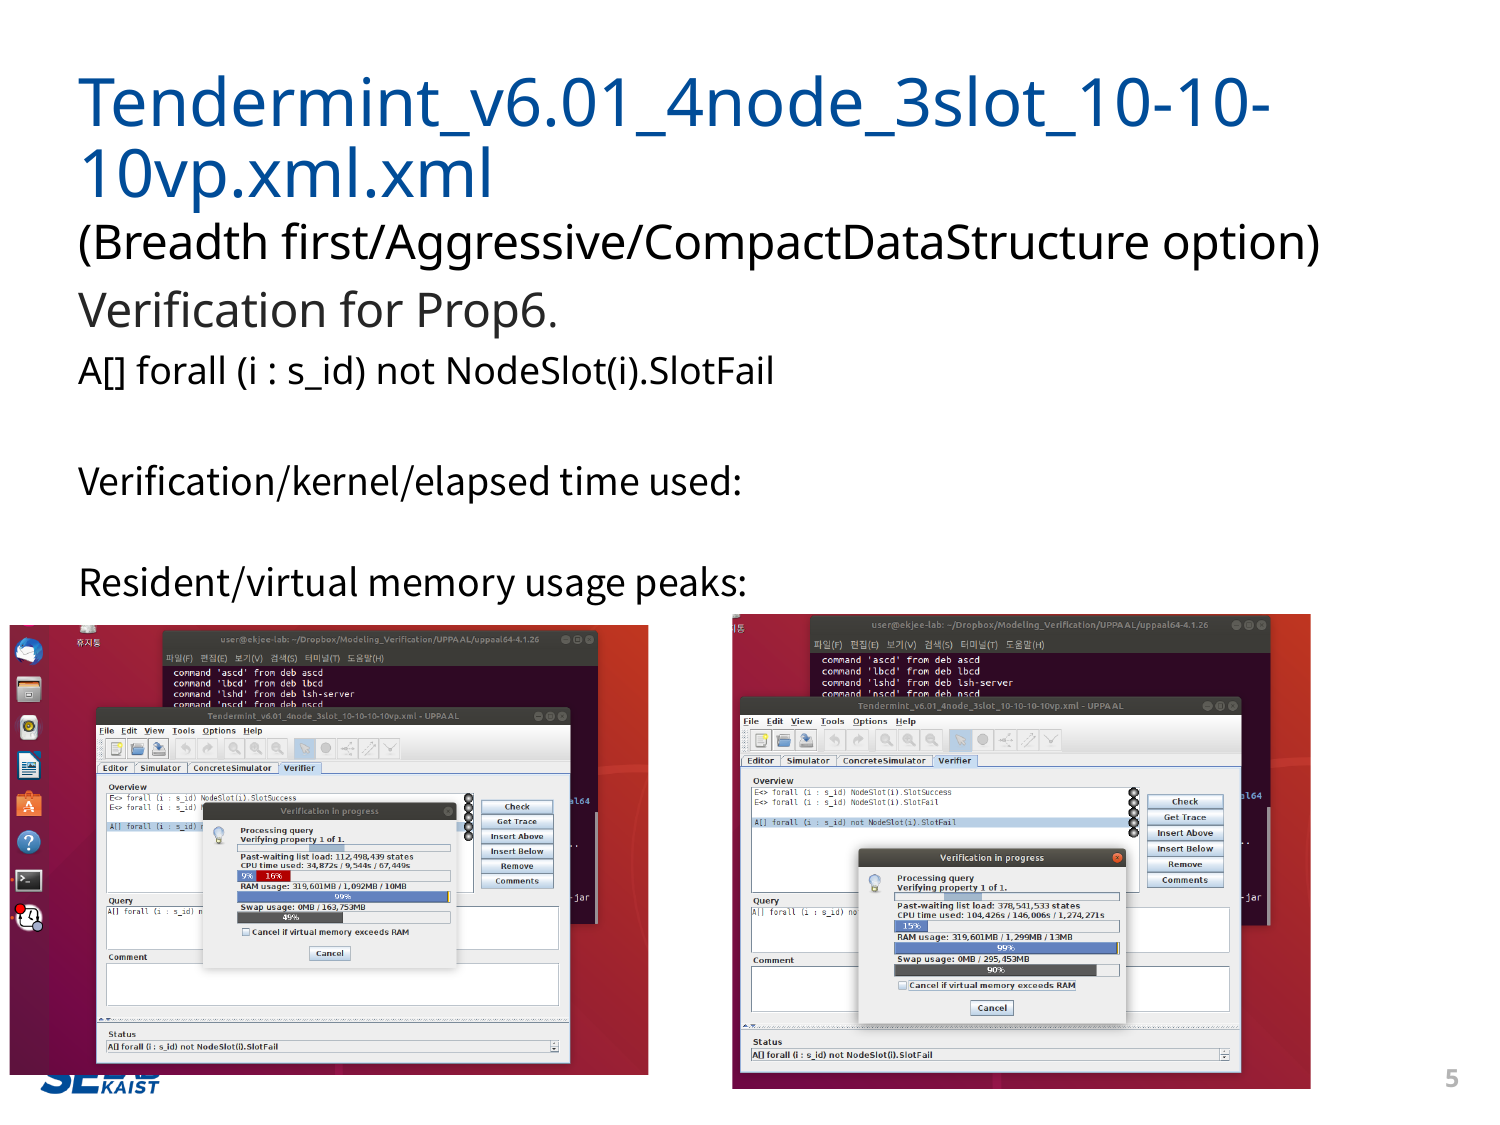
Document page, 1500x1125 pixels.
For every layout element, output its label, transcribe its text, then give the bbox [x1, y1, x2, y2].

picture [732, 613, 1311, 1089]
picture [9, 625, 649, 1103]
text_box Tendermint_v6.01_4node_3slot_10-10-10vp.xml.xml [63, 81, 1434, 200]
text_box <숫자> [1253, 1058, 1460, 1100]
text_box (Breadth first/Aggressive/CompactDataStructure option) Verification for Prop6. A[] forall (i : s_id) not NodeSlot(i).SlotFail Verification/kernel/elapsed time used: Resident/virtual memory usage peaks: [63, 204, 1434, 986]
